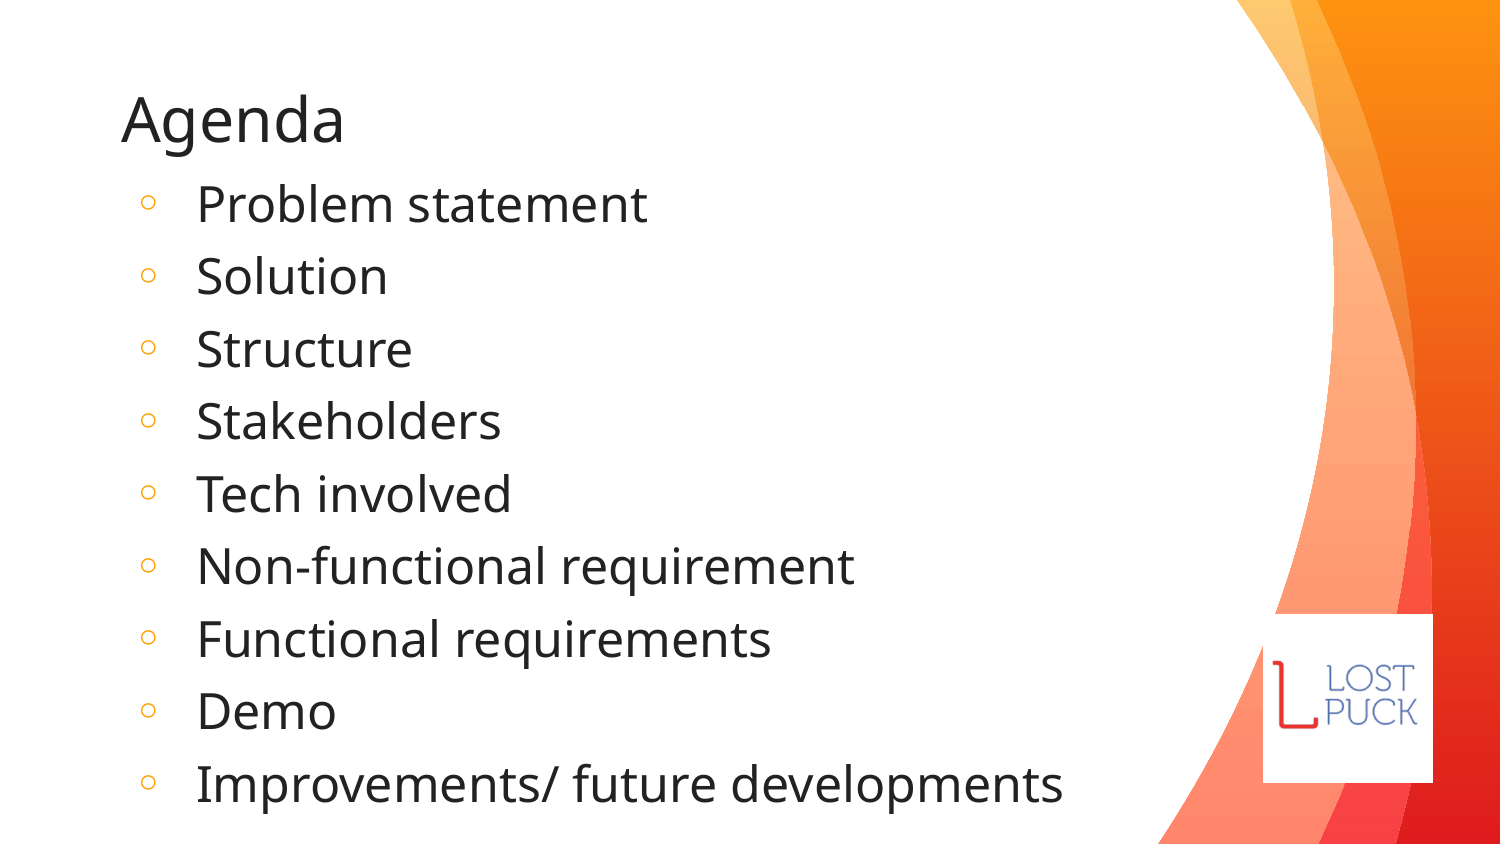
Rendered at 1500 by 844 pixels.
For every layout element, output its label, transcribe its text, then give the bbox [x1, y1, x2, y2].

title Agenda [121, 33, 1111, 156]
list Problem statement Solution Structure Stakeholders Tech involved Non-functional requirement Functional requirements Demo Improvements/ future developments [121, 172, 1111, 672]
picture [1263, 613, 1434, 783]
